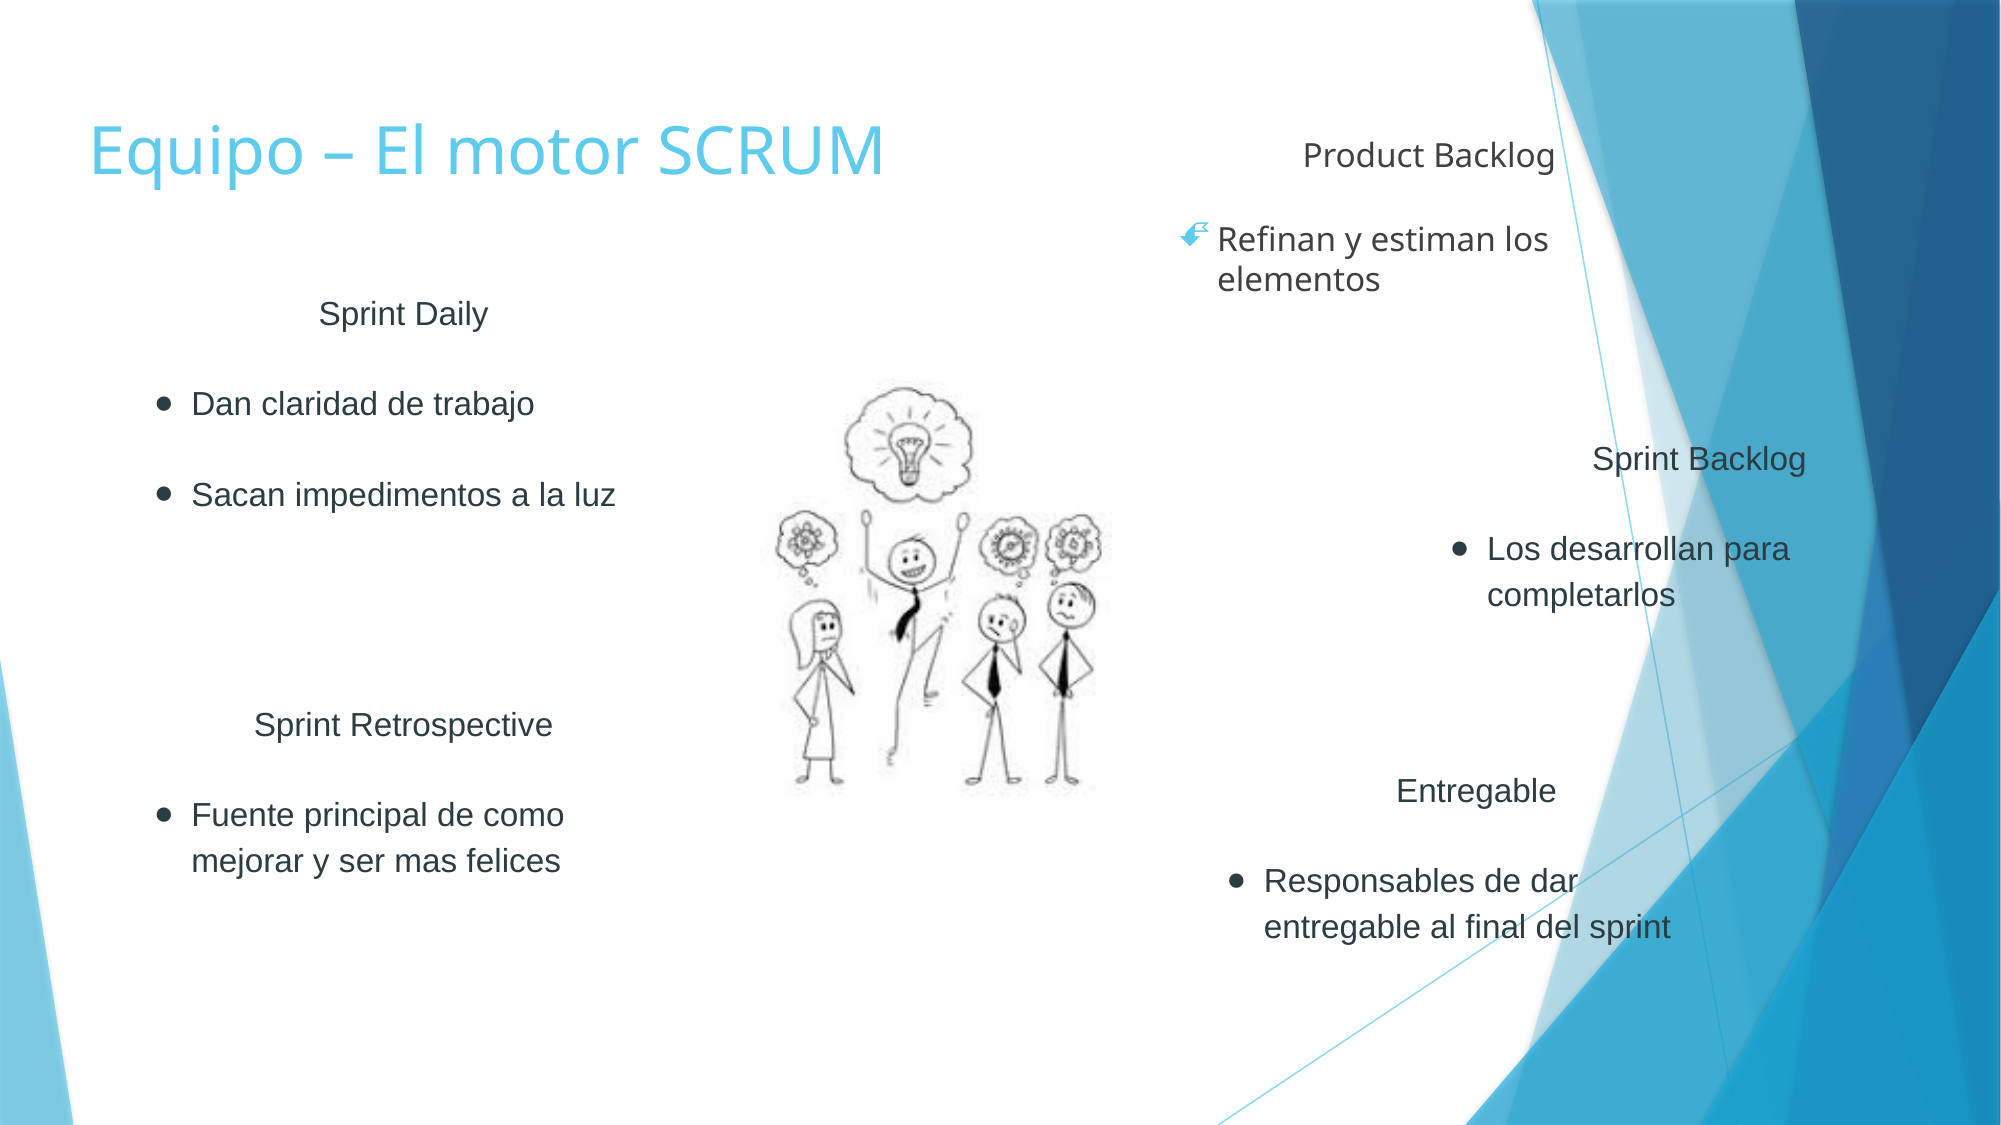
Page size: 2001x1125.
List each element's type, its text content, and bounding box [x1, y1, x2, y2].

list Product Backlog Refinan y estiman los elementos [1159, 114, 1700, 411]
title Equipo – El motor SCRUM [68, 42, 1263, 209]
text_box Entregable Responsables de dar entregable al final del sprint [1206, 743, 1747, 1040]
text_box Sprint Daily Dan claridad de trabajo Sacan impedimentos a la luz [133, 266, 674, 563]
text_box Sprint Backlog Los desarrollan para completarlos [1429, 411, 1970, 688]
text_box Sprint Retrospective Fuente principal de como mejorar y ser mas felices [133, 677, 674, 974]
picture [711, 345, 1169, 826]
